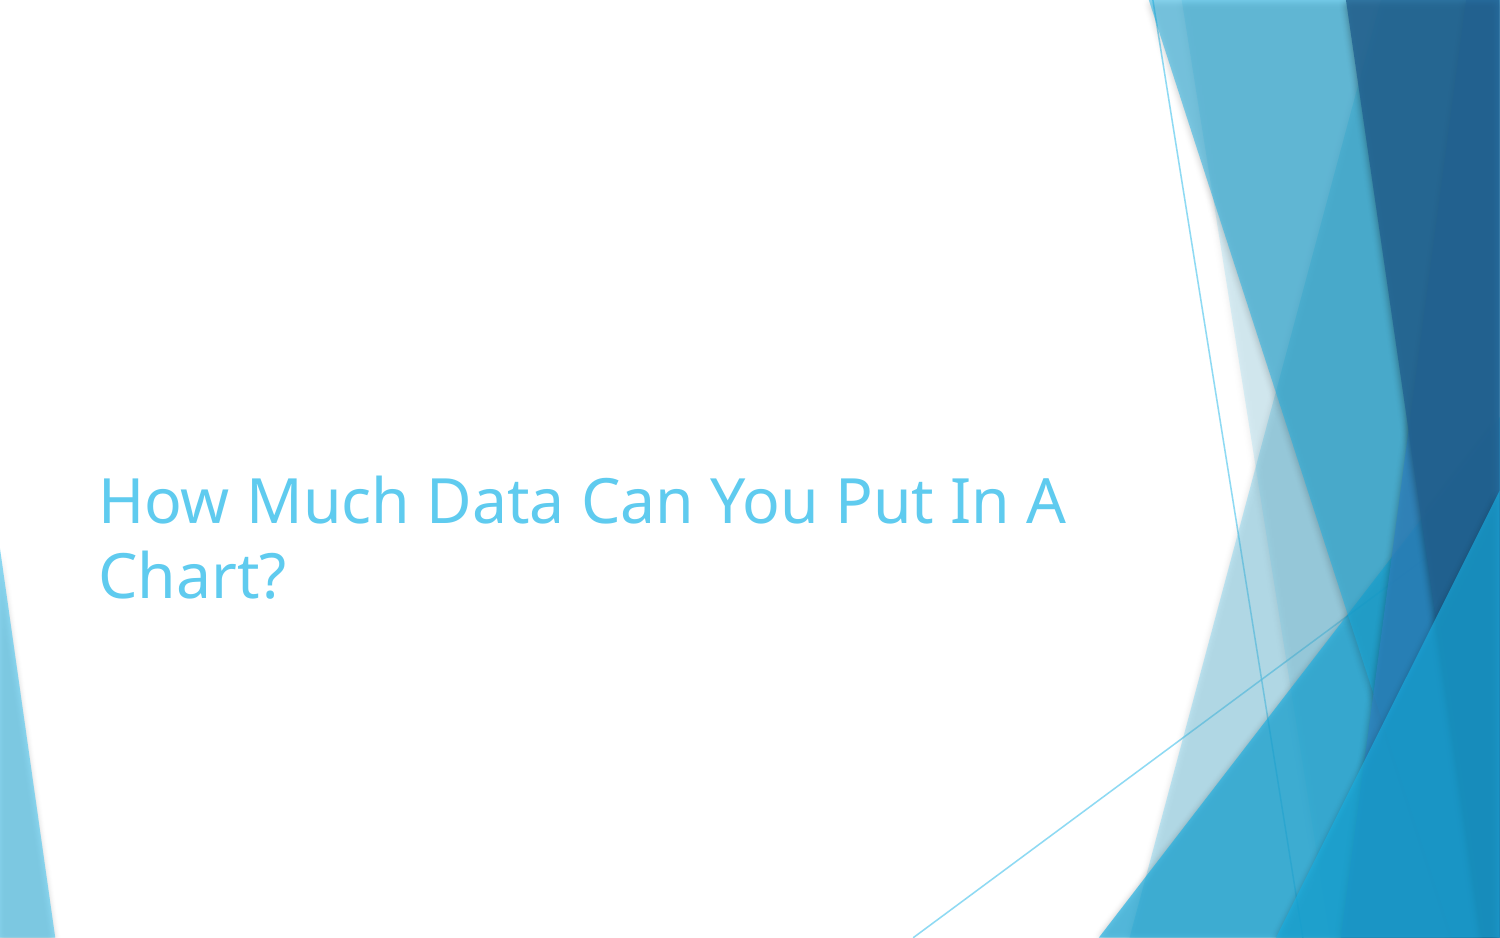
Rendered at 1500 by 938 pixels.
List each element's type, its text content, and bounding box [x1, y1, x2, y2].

title How Much Data Can You Put In A Chart? [83, 369, 1141, 619]
